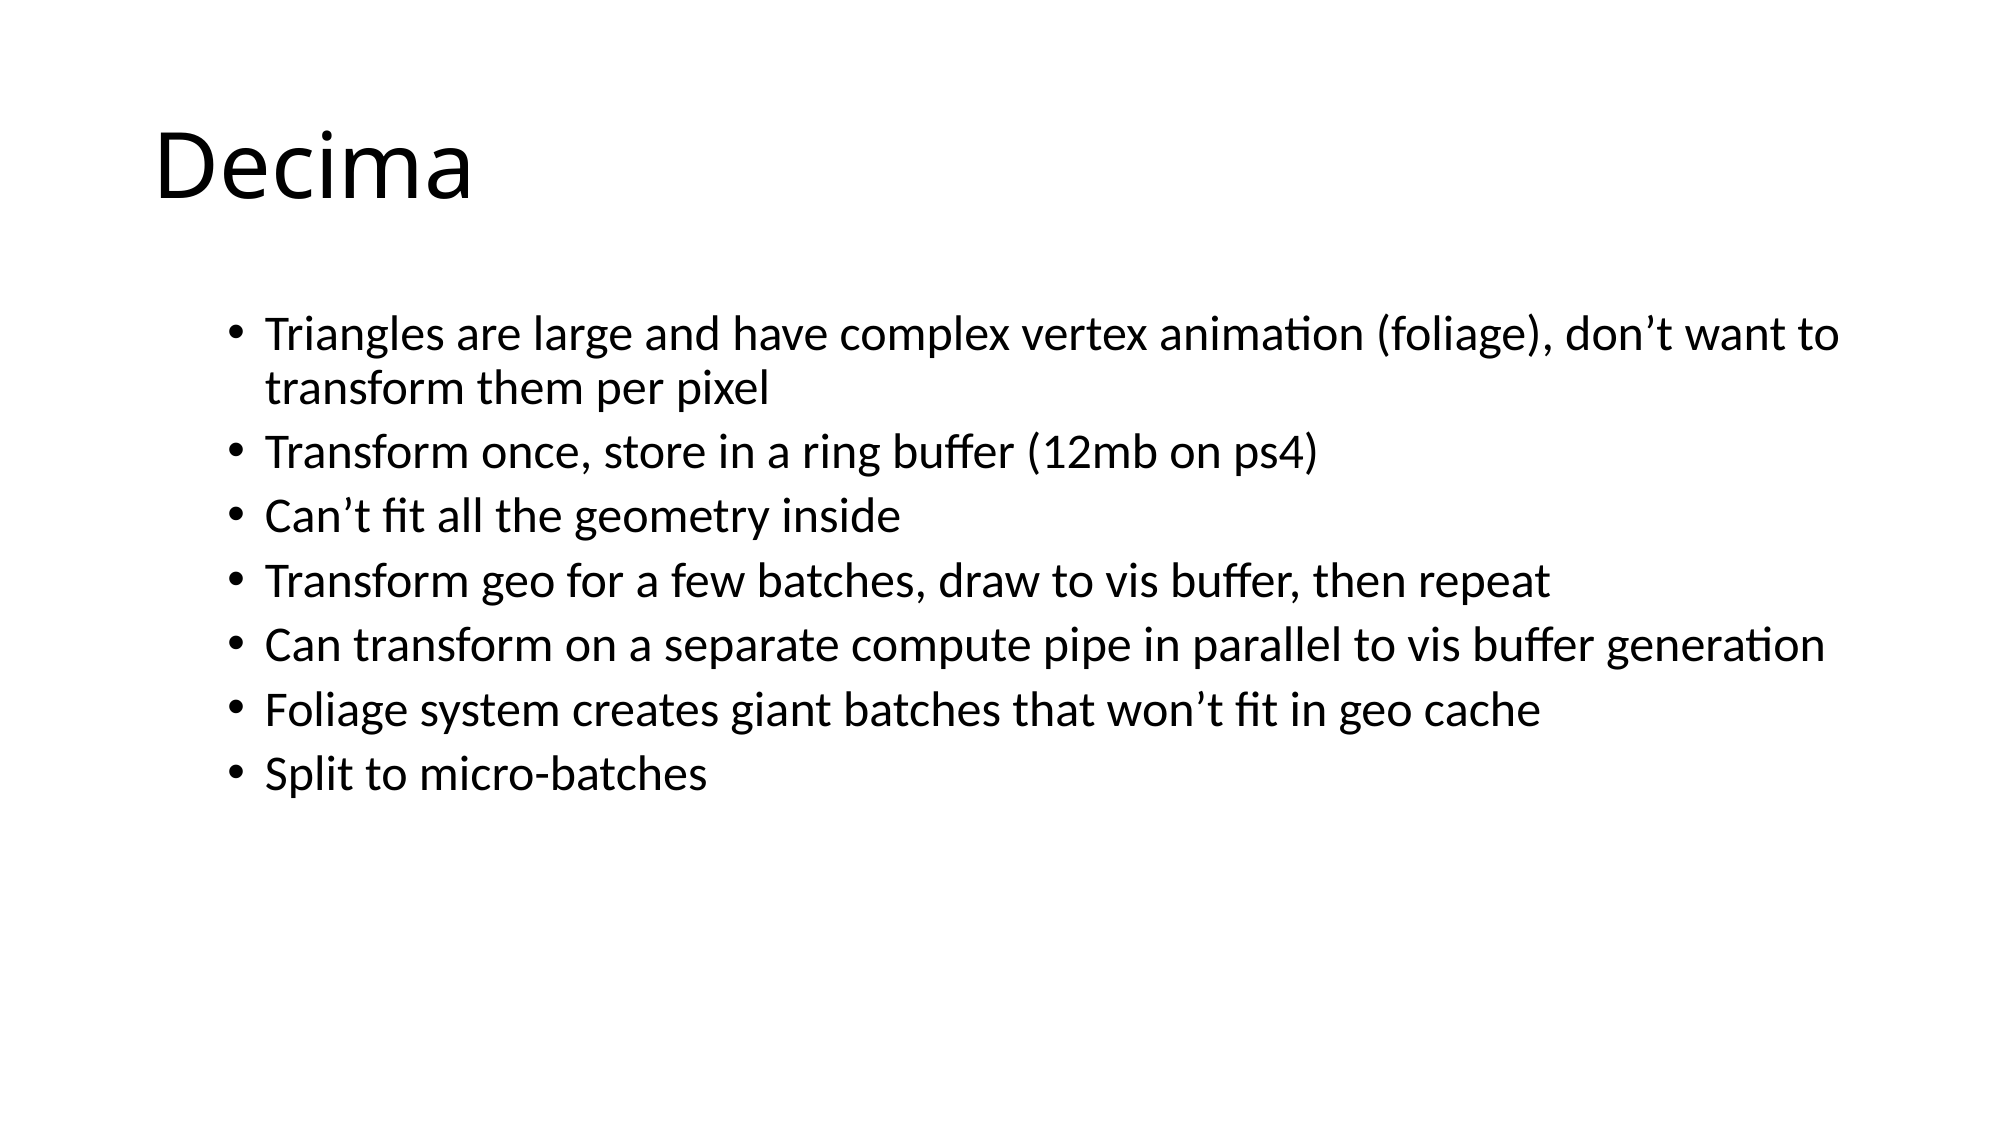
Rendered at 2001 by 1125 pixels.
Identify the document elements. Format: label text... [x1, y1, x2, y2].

list Triangles are large and have complex vertex animation (foliage), don’t want to transform them per pixel Transform once, store in a ring buffer (12mb on ps4) Can’t fit all the geometry inside Transform geo for a few batches, draw to vis buffer, then repeat Can transform on a separate compute pipe in parallel to vis buffer generation Foliage system creates giant batches that won’t fit in geo cache Split to micro-batches [137, 299, 1863, 1014]
title Decima [137, 59, 1863, 278]
